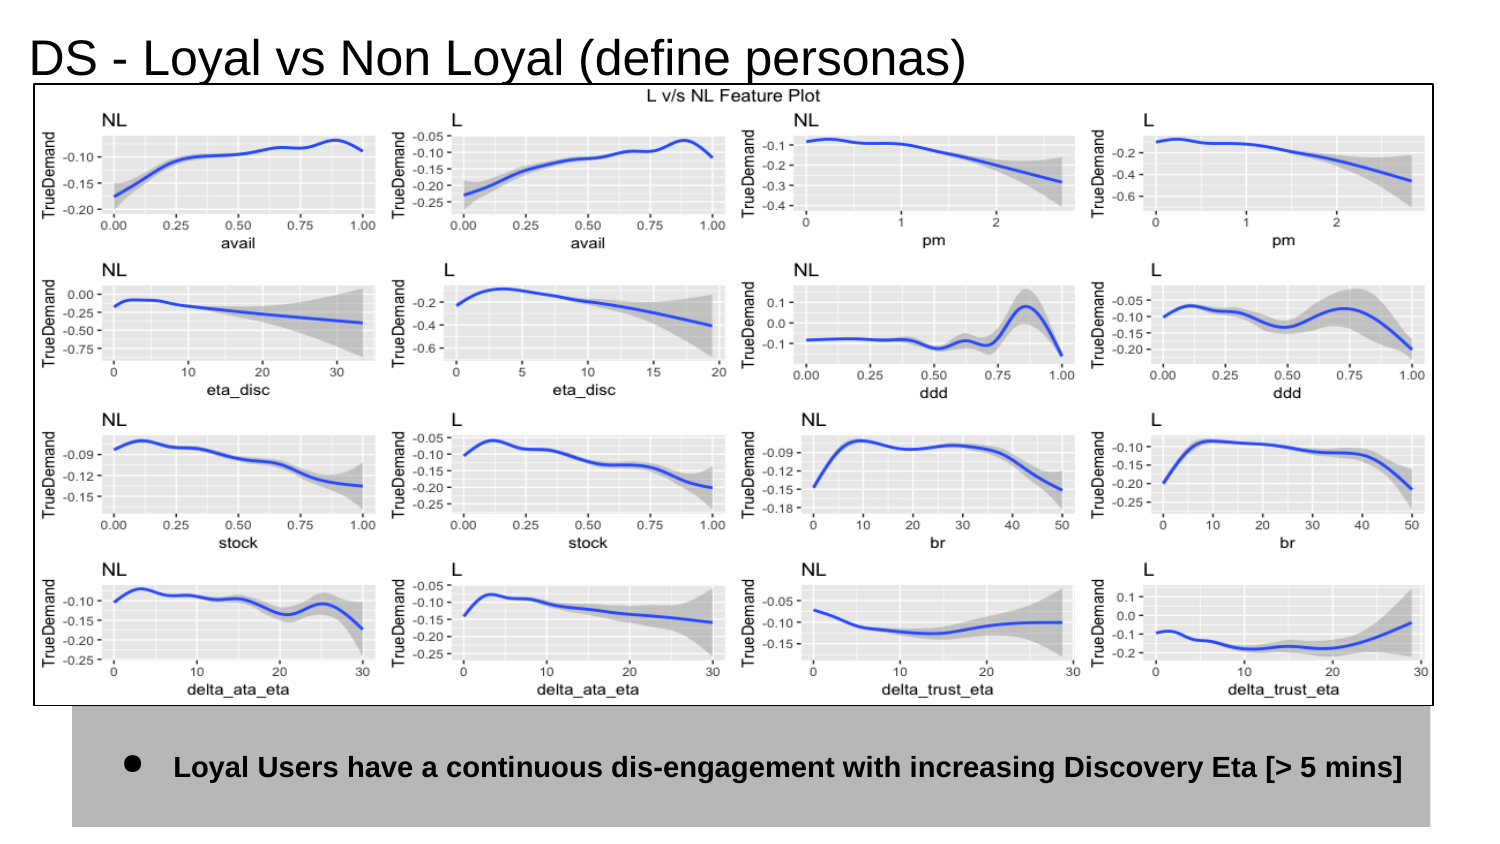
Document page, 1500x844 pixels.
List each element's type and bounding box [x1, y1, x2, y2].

title [13, 10, 1412, 105]
picture [34, 84, 1433, 706]
text_box [72, 706, 1431, 827]
